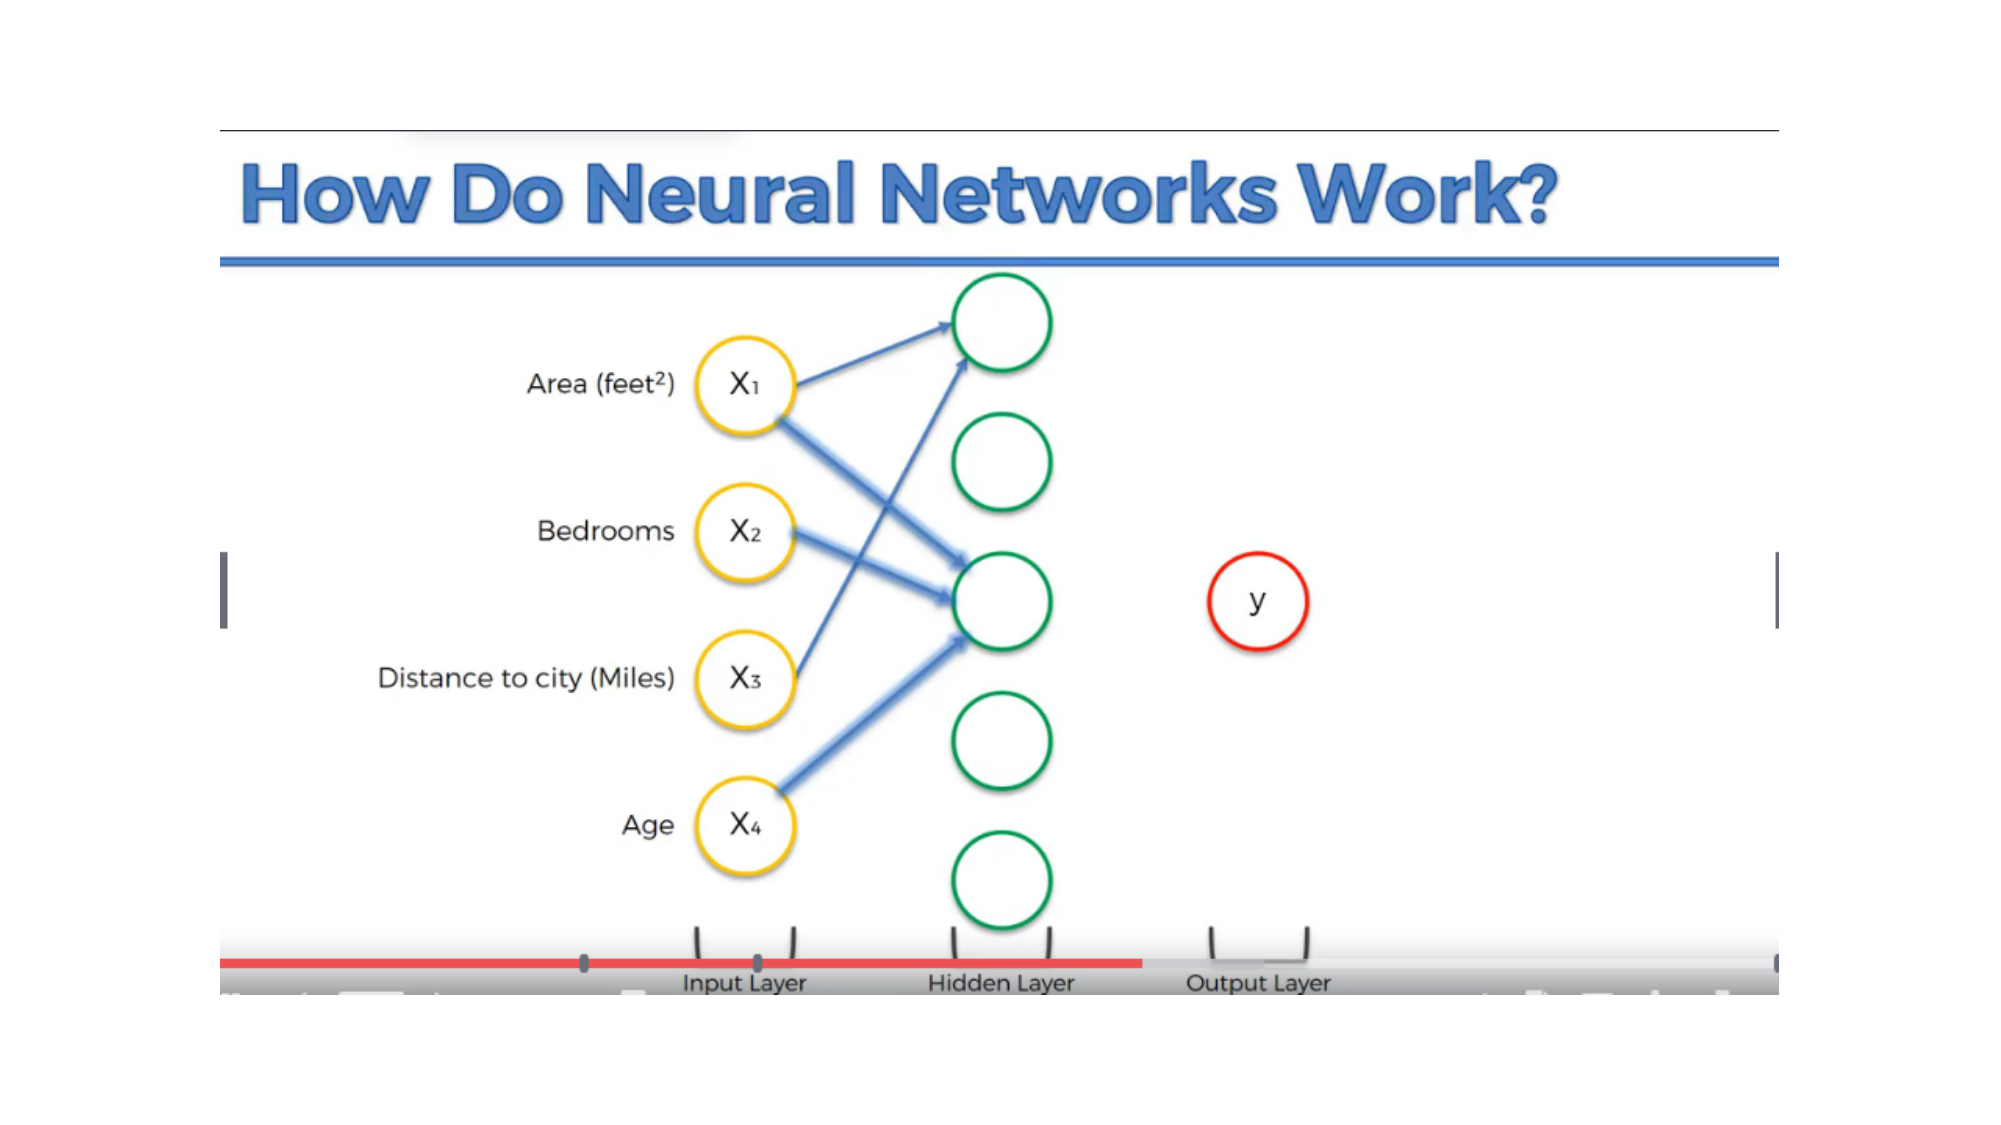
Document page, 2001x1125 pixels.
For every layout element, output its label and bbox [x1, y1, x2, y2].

picture [220, 130, 1780, 995]
